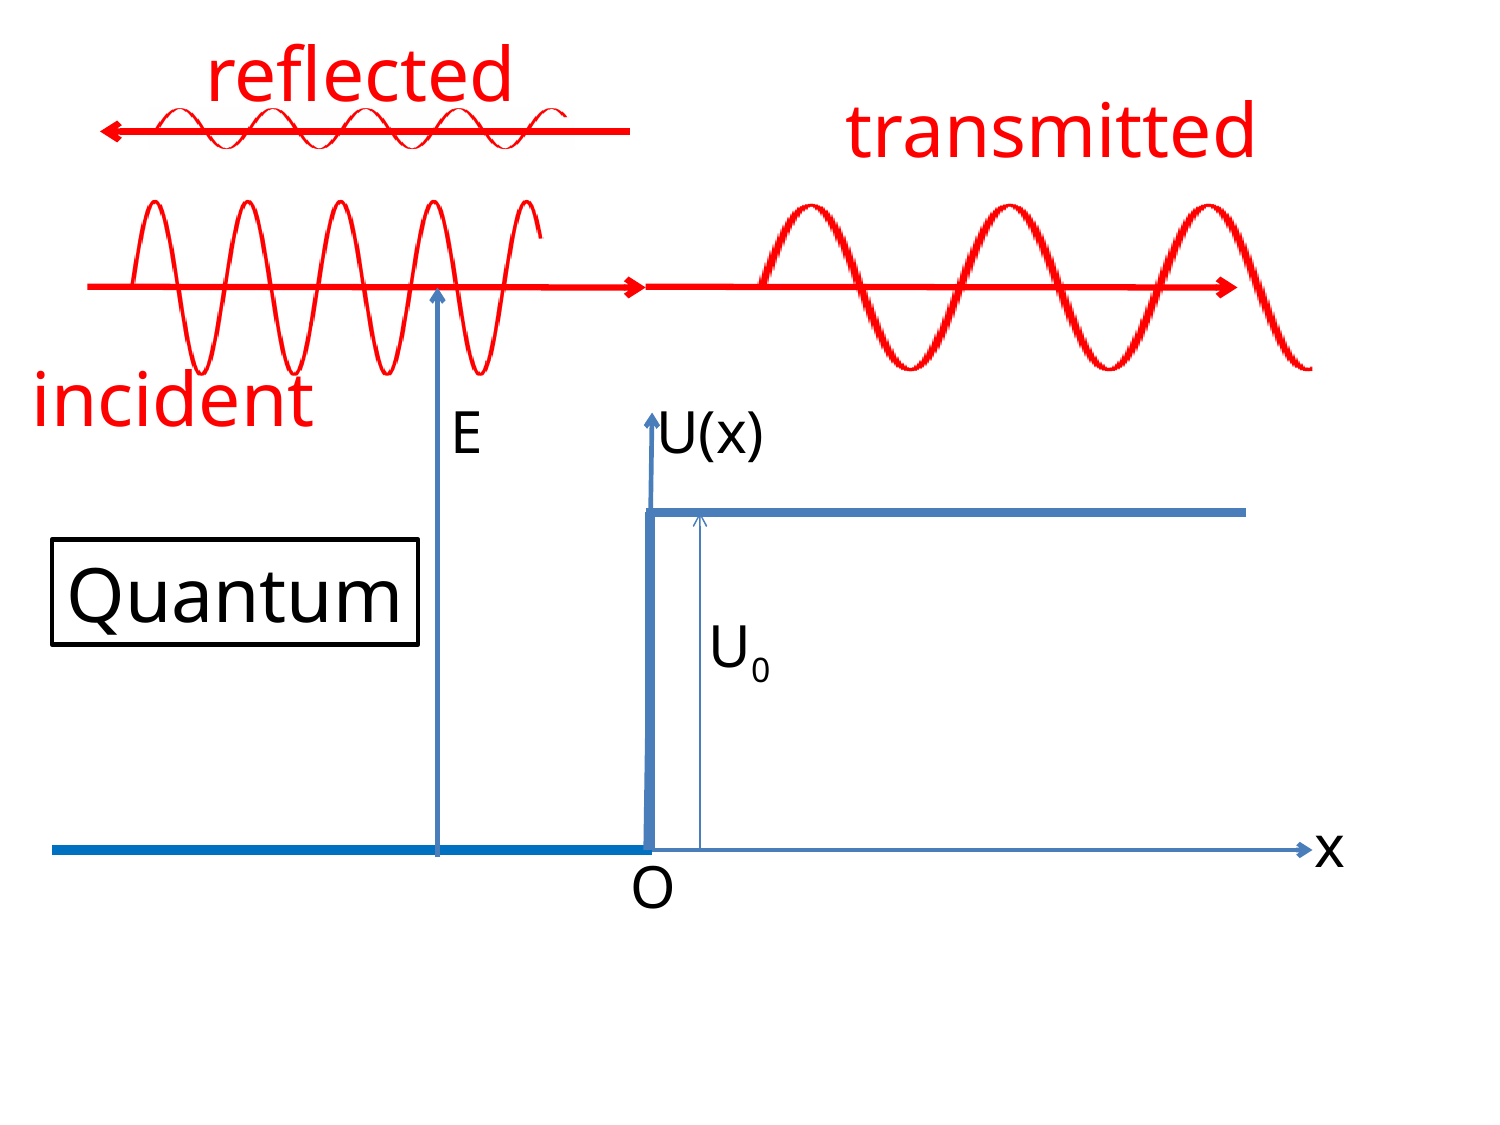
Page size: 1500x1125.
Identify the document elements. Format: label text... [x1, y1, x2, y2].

text_box Quantum [52, 539, 418, 645]
text_box E [441, 388, 498, 473]
picture [742, 199, 1313, 376]
text_box O [658, 842, 692, 849]
text_box O [615, 842, 640, 849]
text_box U(x) [641, 387, 780, 473]
text_box x [1300, 801, 1361, 887]
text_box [615, 851, 692, 858]
picture [147, 132, 576, 151]
text_box reflected [190, 18, 531, 106]
picture [438, 288, 551, 380]
picture [147, 107, 576, 131]
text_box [645, 412, 653, 851]
text_box U0 [704, 601, 786, 697]
text_box incident [17, 343, 329, 449]
picture [122, 195, 551, 286]
text_box transmitted [831, 74, 1274, 180]
picture [122, 288, 437, 380]
text_box O [615, 859, 692, 928]
